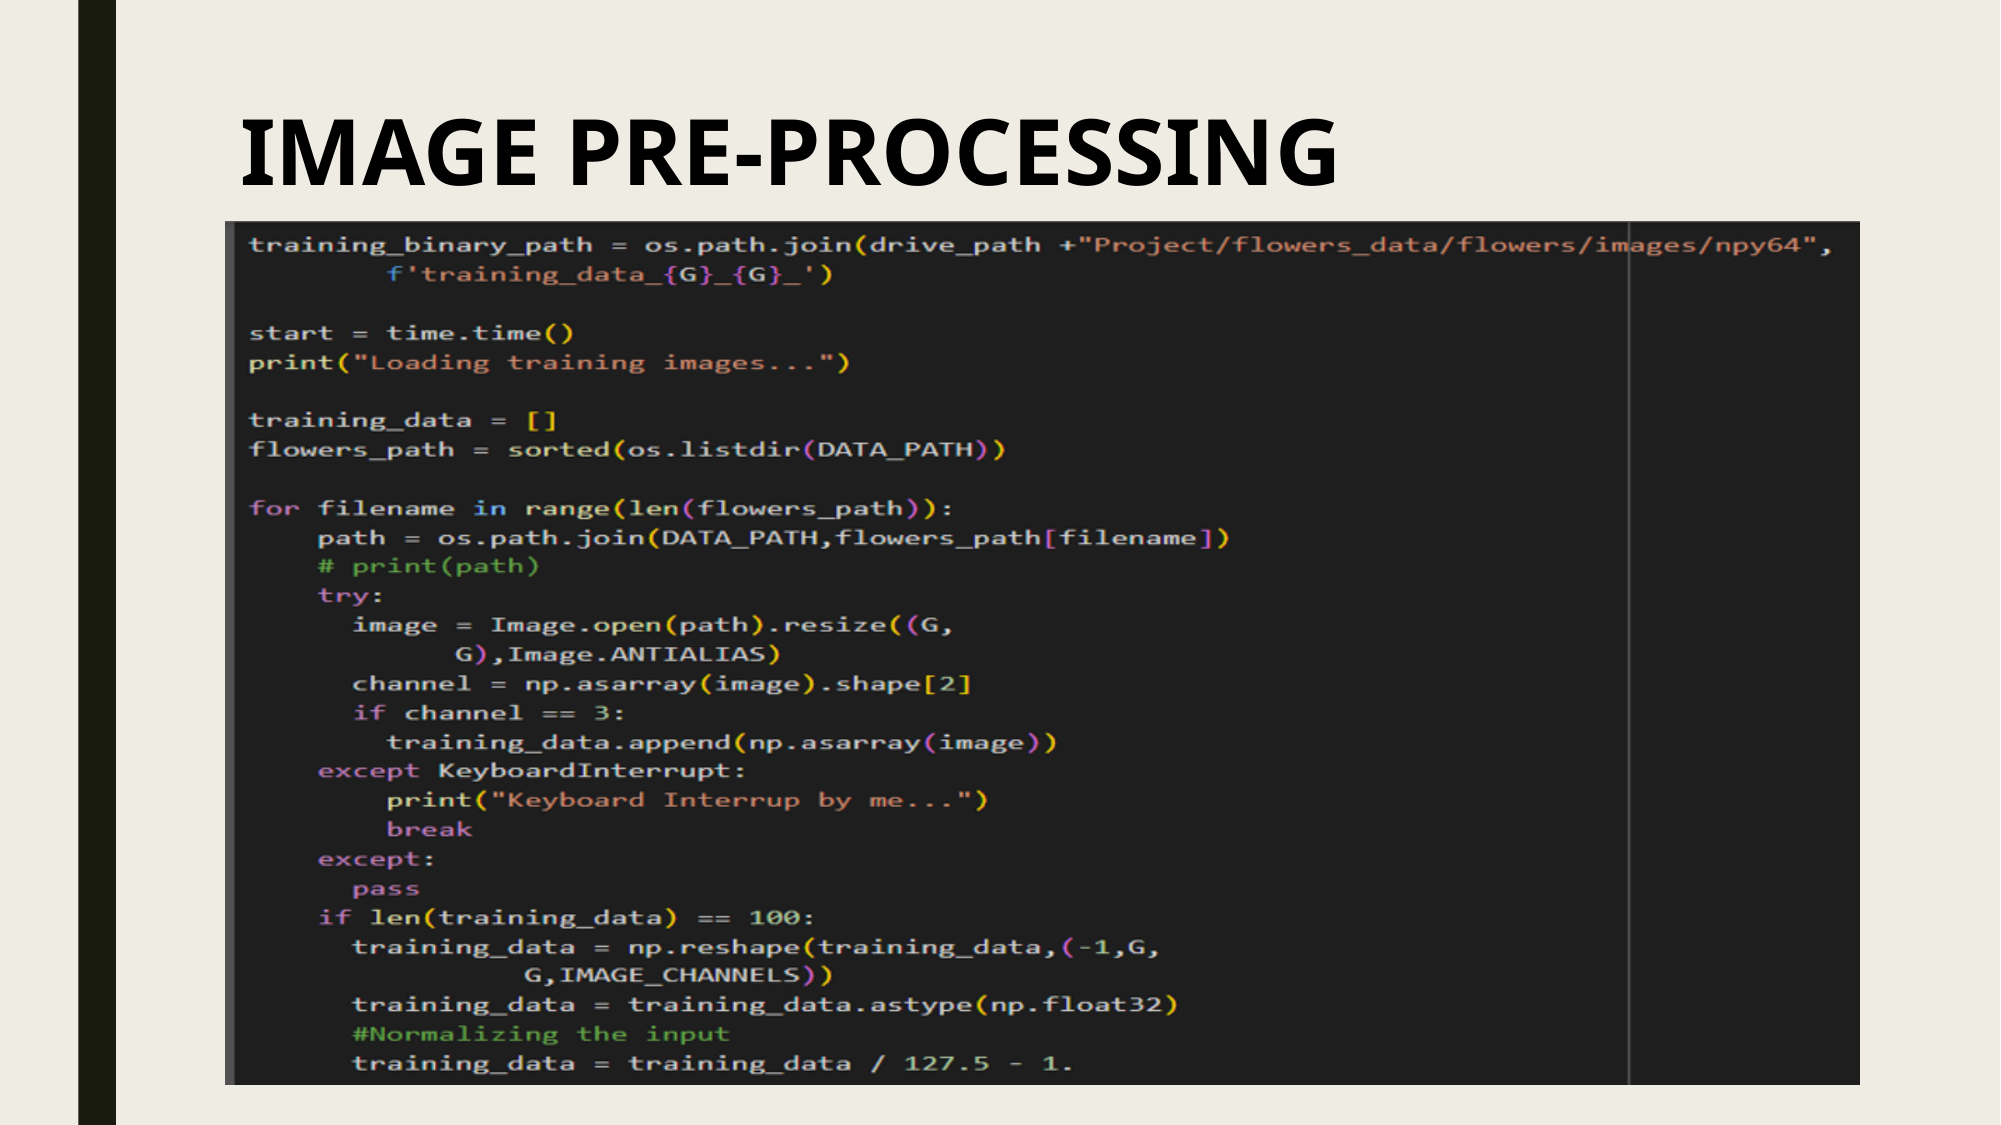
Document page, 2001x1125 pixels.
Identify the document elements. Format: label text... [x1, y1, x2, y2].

title IMAGE PRE-PROCESSING [225, 99, 1800, 221]
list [225, 222, 1860, 1085]
